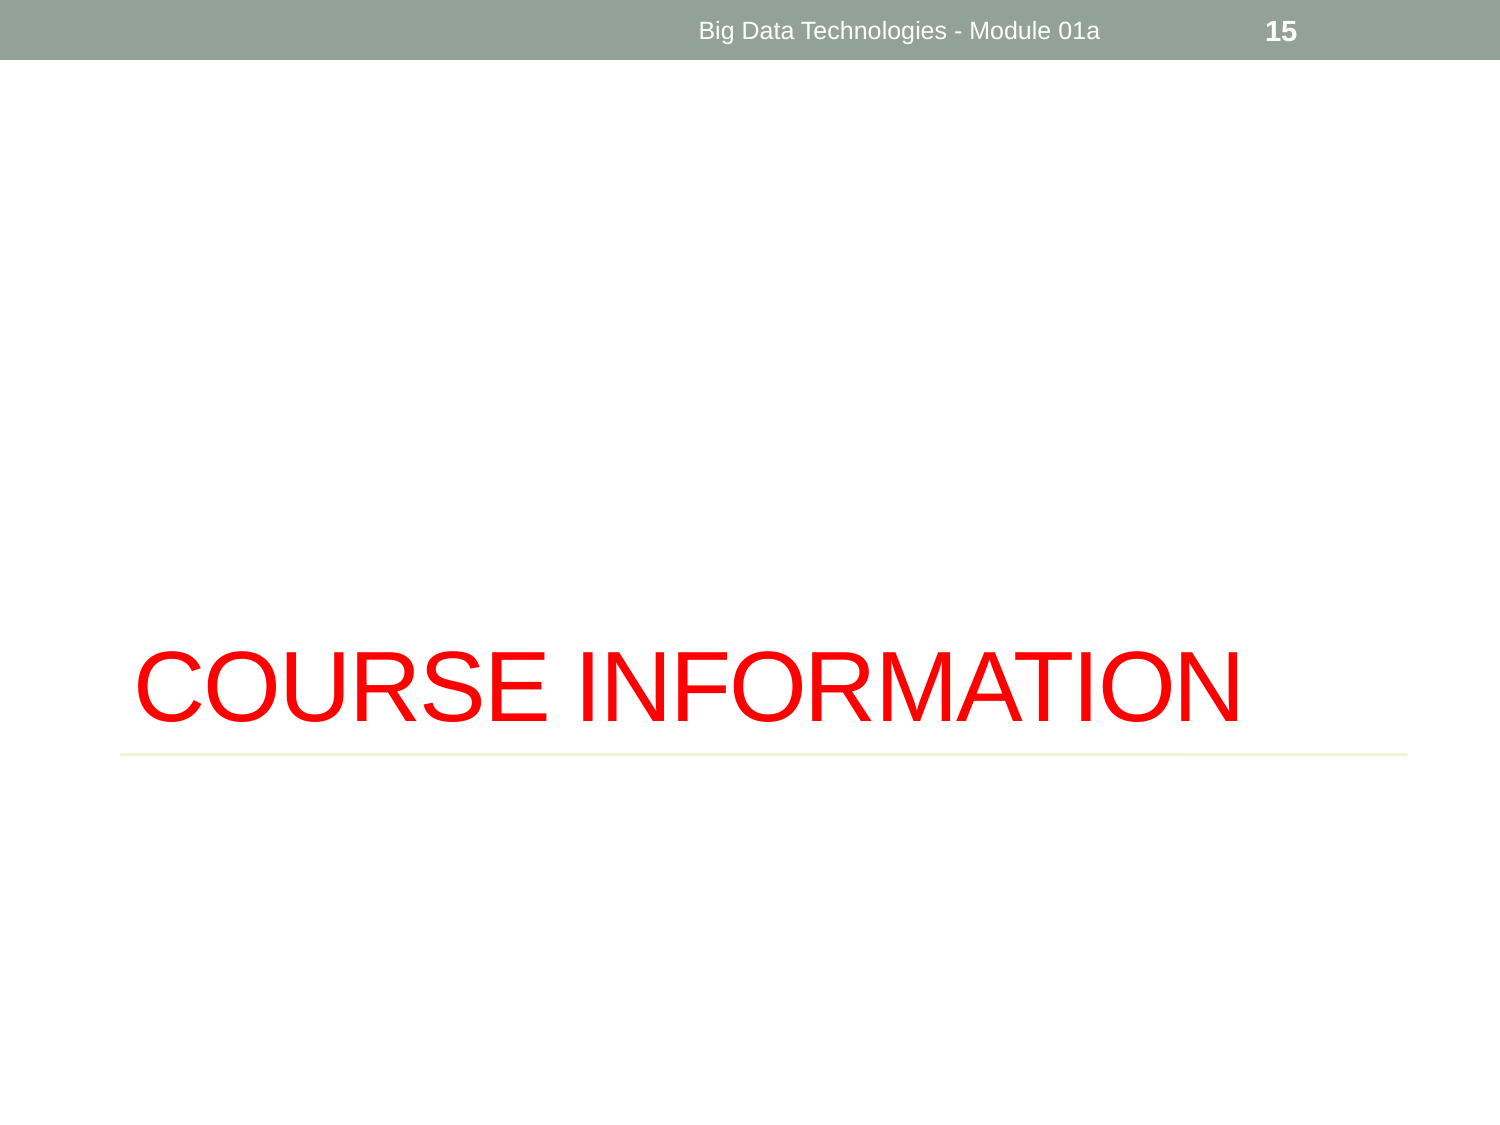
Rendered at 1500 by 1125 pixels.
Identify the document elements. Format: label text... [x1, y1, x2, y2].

slide_number 15 [1250, 3, 1425, 57]
footer Big Data Technologies - Module 01a [562, 3, 1238, 57]
title Course Information [118, 387, 1394, 749]
